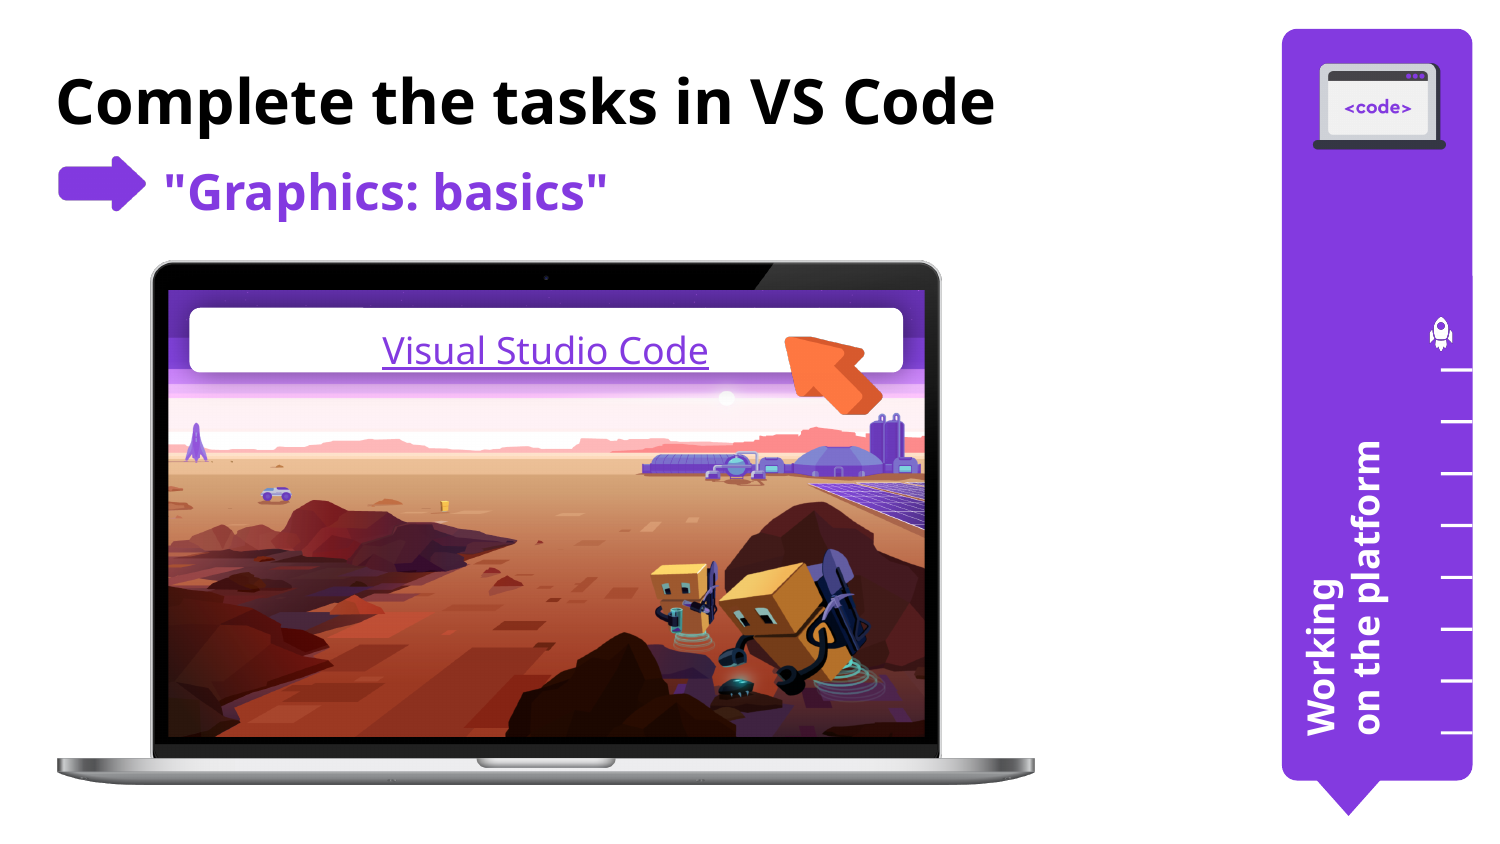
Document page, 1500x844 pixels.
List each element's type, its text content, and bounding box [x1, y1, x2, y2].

picture [50, 149, 154, 218]
picture [56, 259, 1035, 785]
picture [1281, 13, 1473, 195]
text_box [1281, 201, 1473, 817]
text_box Complete the tasks in VS Code [55, 50, 1212, 149]
picture [1423, 310, 1459, 358]
text_box "Graphics: basics" [163, 151, 1131, 233]
